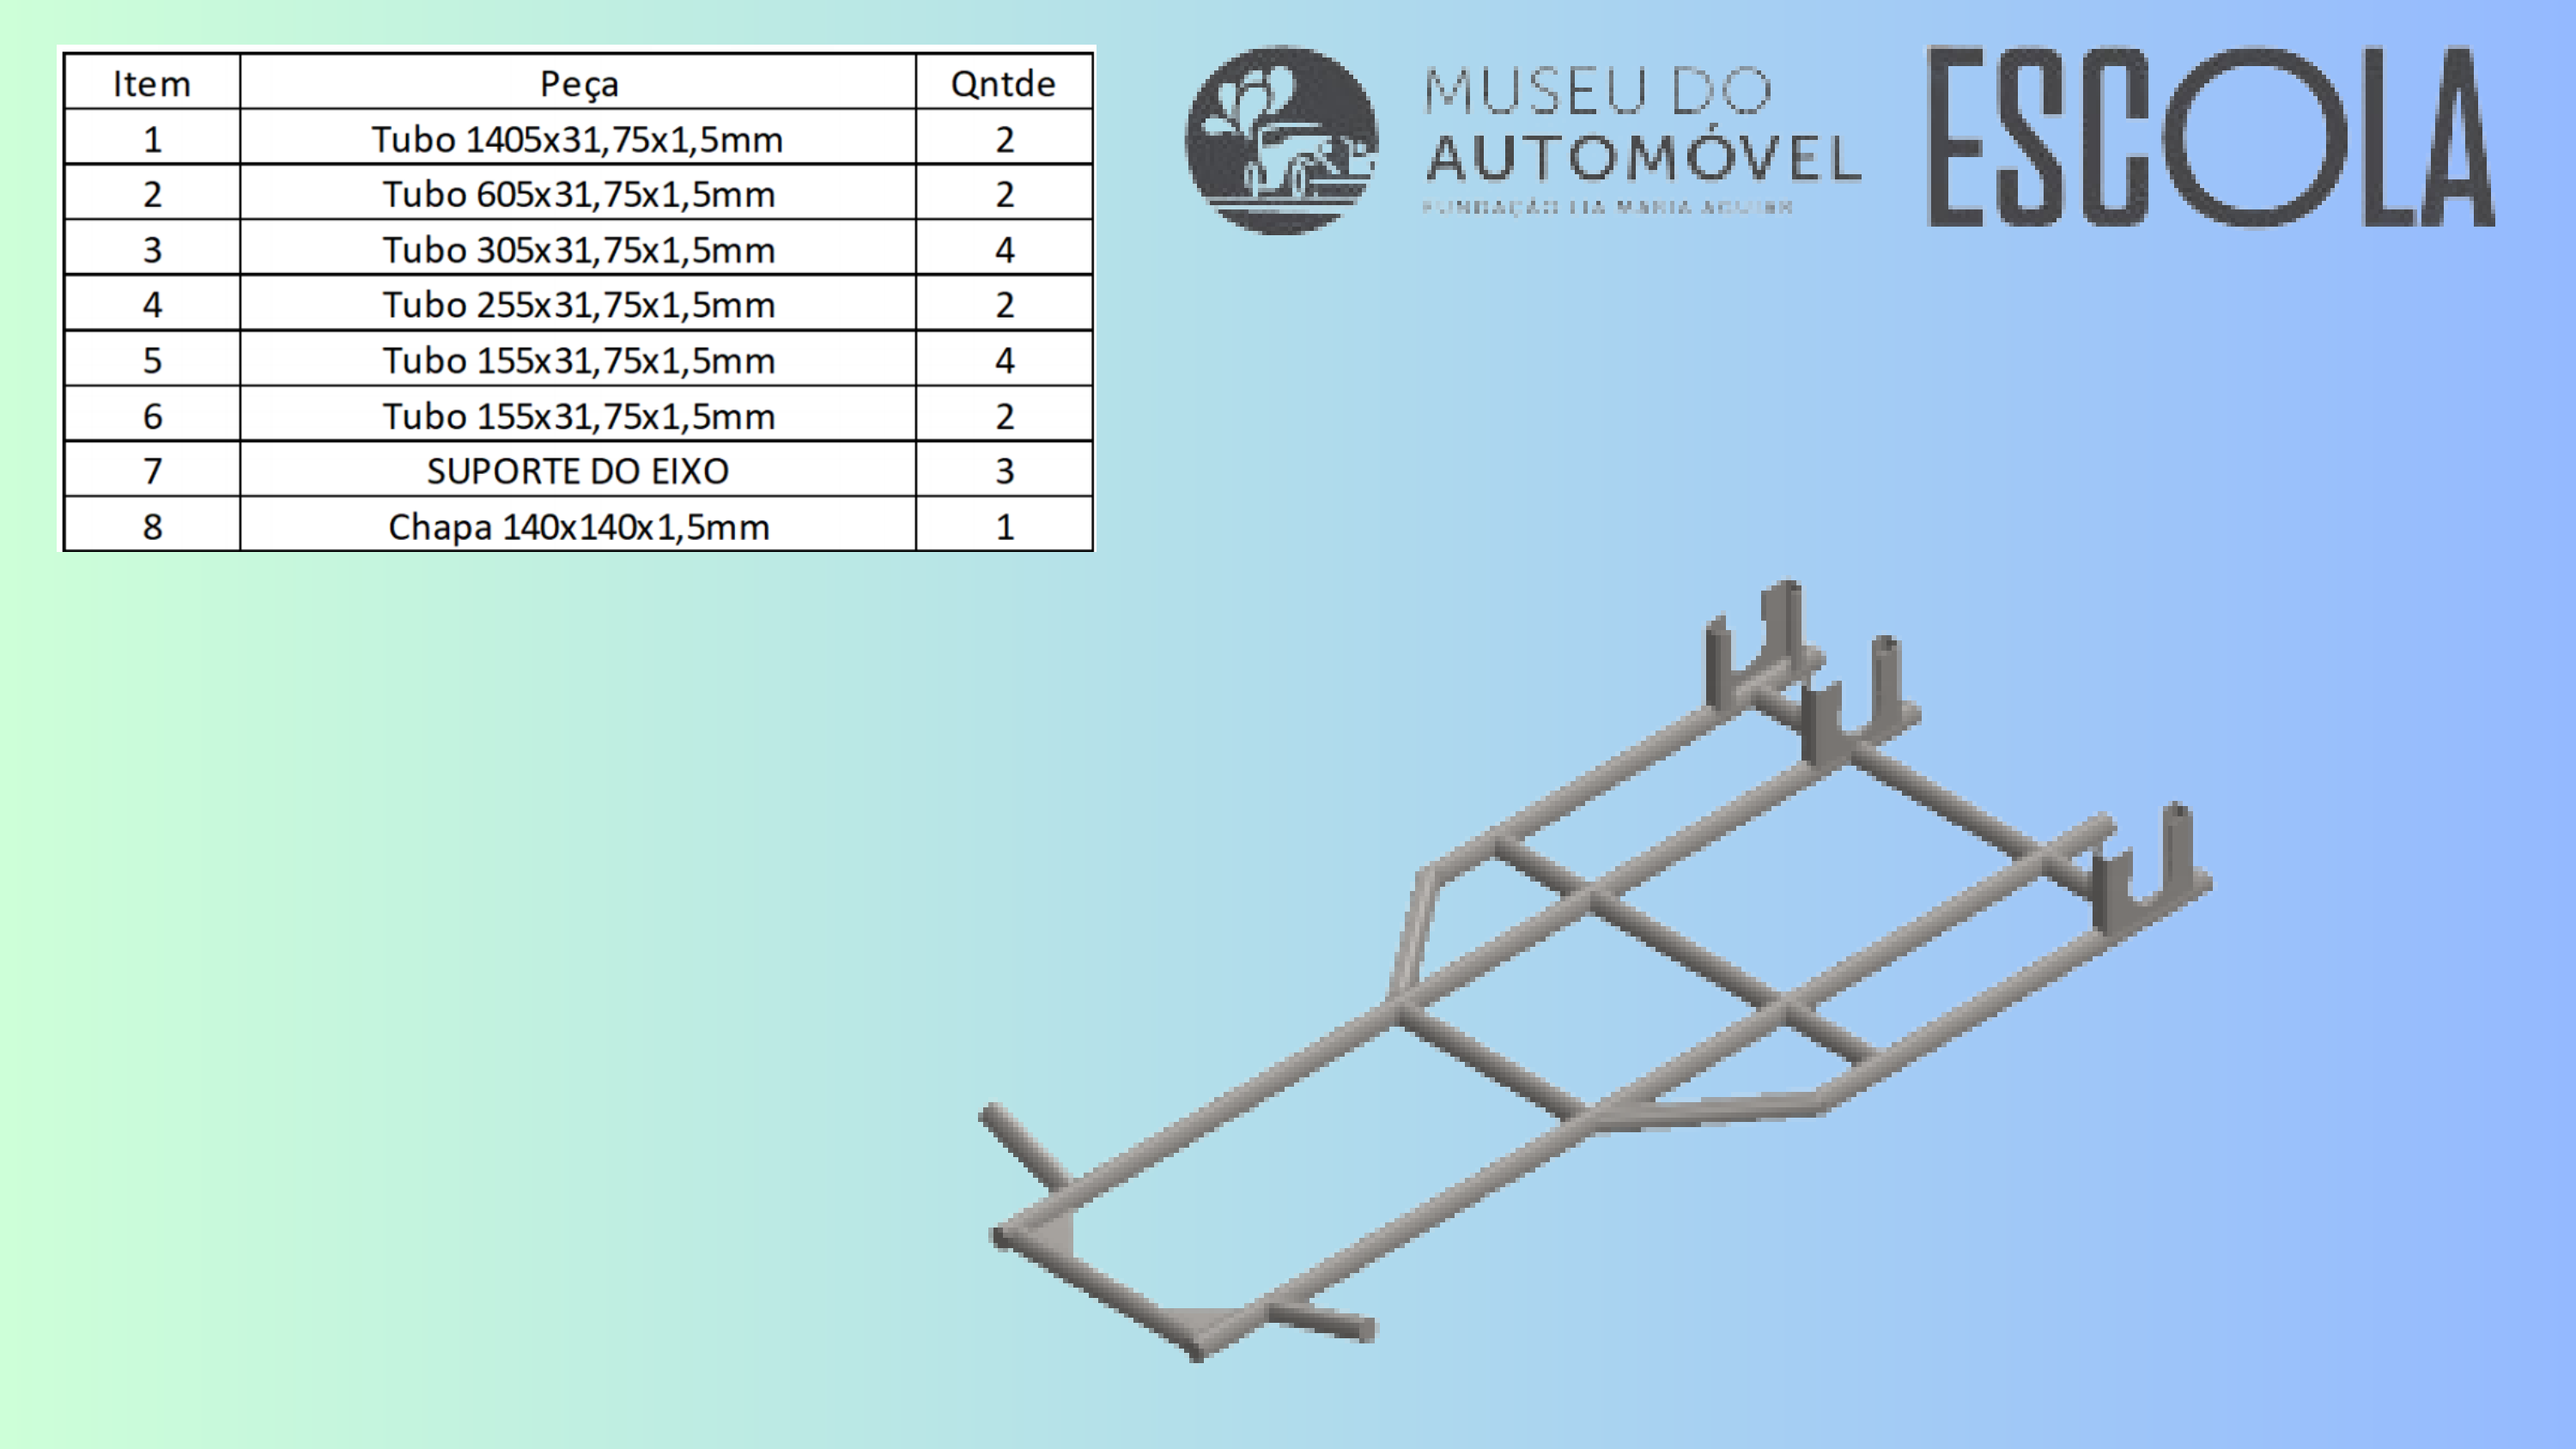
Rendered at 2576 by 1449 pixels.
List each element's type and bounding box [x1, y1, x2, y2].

text_box [1184, 45, 2500, 246]
text_box [863, 495, 2269, 1449]
text_box [56, 45, 1097, 552]
